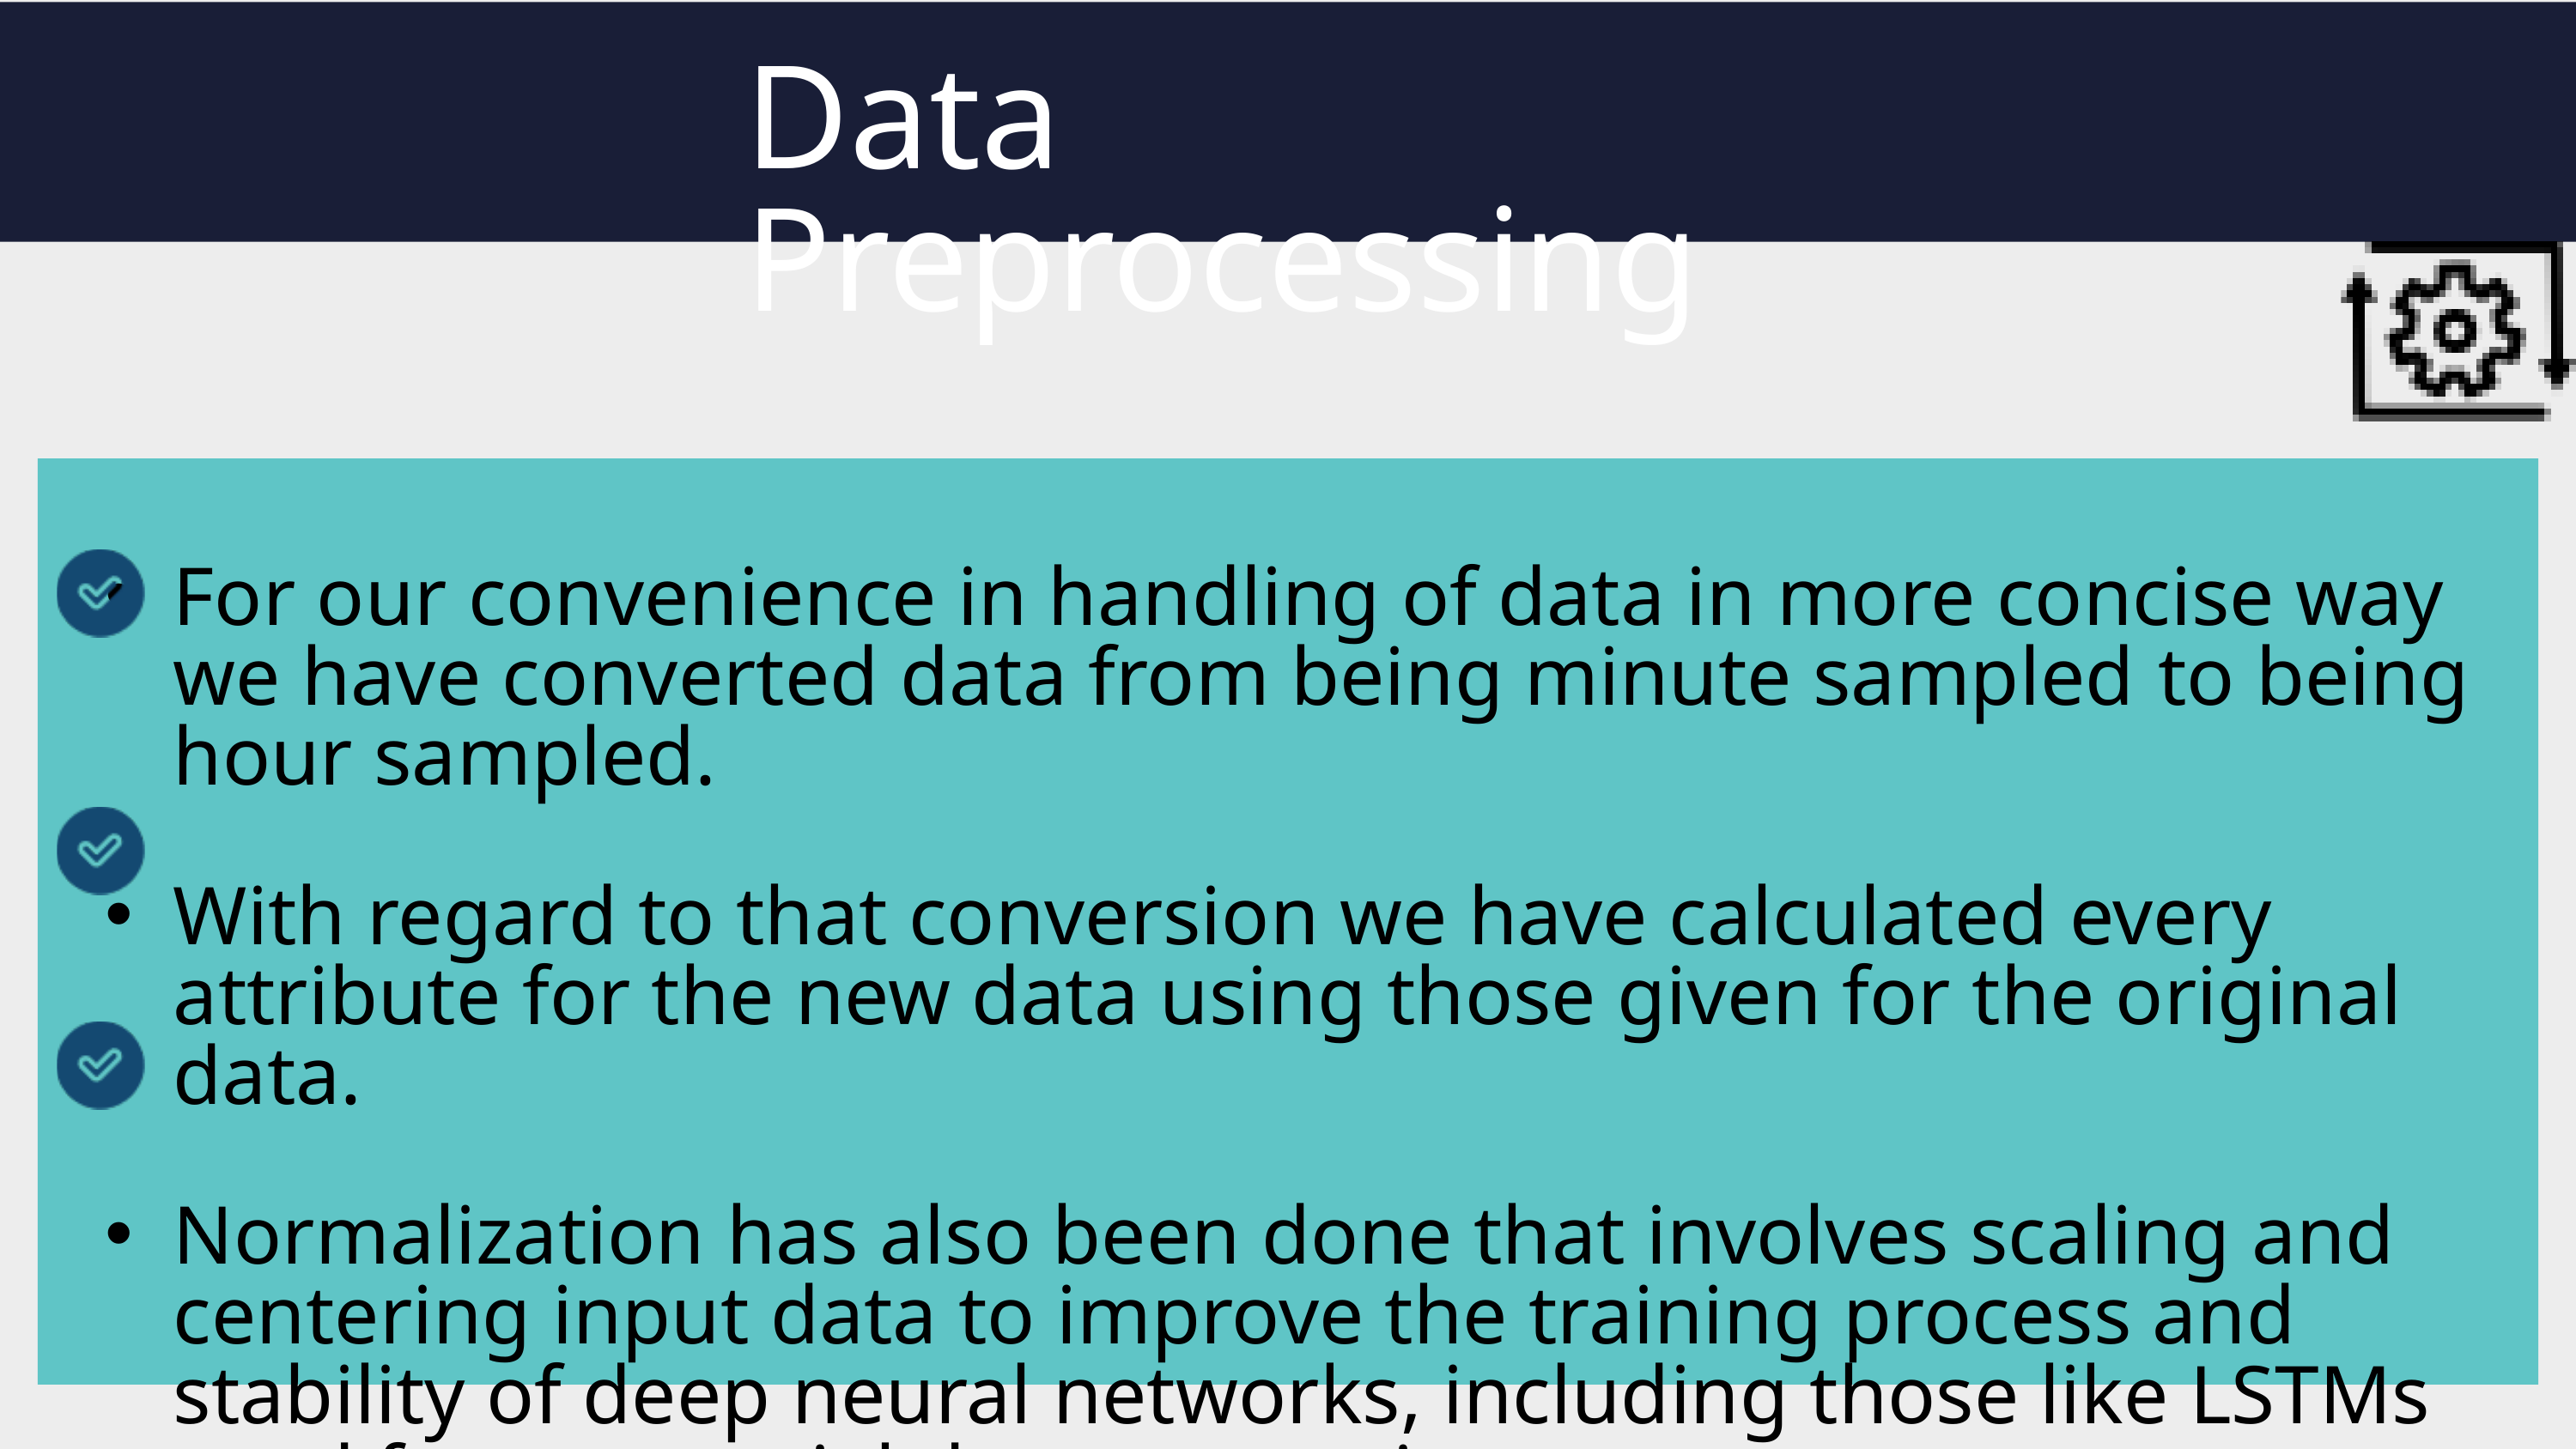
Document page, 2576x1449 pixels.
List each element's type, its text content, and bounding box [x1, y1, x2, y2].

text_box [57, 549, 145, 638]
text_box [2341, 241, 2576, 421]
text_box [0, 2, 2576, 242]
text_box [57, 1022, 145, 1110]
text_box [57, 807, 145, 895]
text_box Data Preprocessing [744, 53, 1951, 341]
text_box [37, 458, 2539, 1385]
text_box For our convenience in handling of data in more concise way we have converted data from being minute sampled to being hour sampled. With regard to that conversion we have calculated every attribute for the new data using those given for the original data. Normalization has also been done that involves scaling and centering input data to improve the training process and stability of deep neural networks, including those like LSTMs used for sequential data processing. [37, 561, 2538, 1449]
